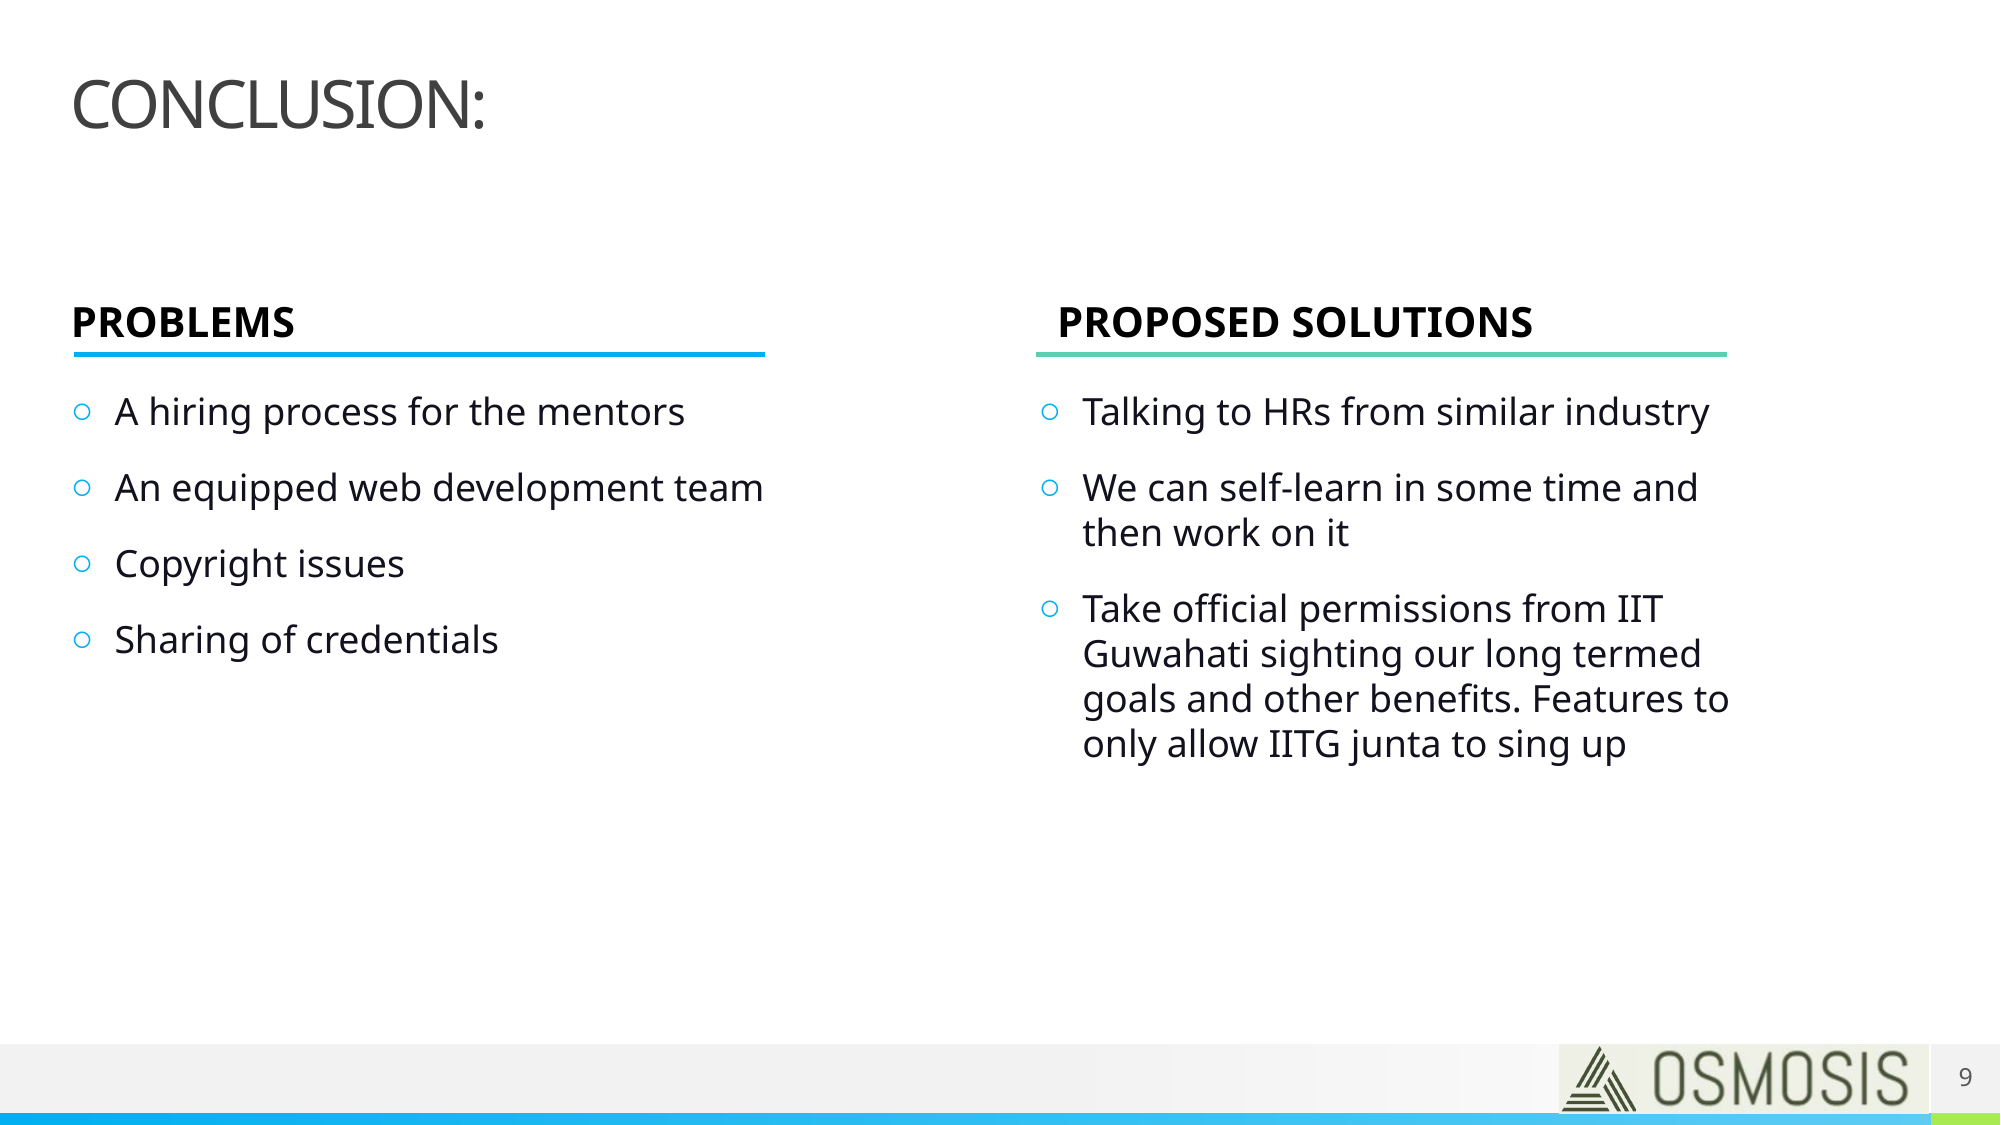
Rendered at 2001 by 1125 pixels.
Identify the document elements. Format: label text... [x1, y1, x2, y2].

text_box PROPOSED SOLUTIONS [1057, 245, 1751, 346]
text_box Talking to HRs from similar industry We can self-learn in some time and then work on it Take official permissions from IIT Guwahati sighting our long termed goals and other benefits. Features to only allow IITG junta to sing up [1038, 387, 1750, 998]
slide_number 9 [1931, 1044, 2000, 1114]
picture [1559, 1044, 1929, 1114]
list PROBLEMS [70, 271, 969, 346]
list A hiring process for the mentors An equipped web development team Copyright issues Sharing of credentials [70, 387, 782, 998]
title CONCLUSION: [70, 70, 1932, 142]
text_box [1038, 387, 1769, 1023]
